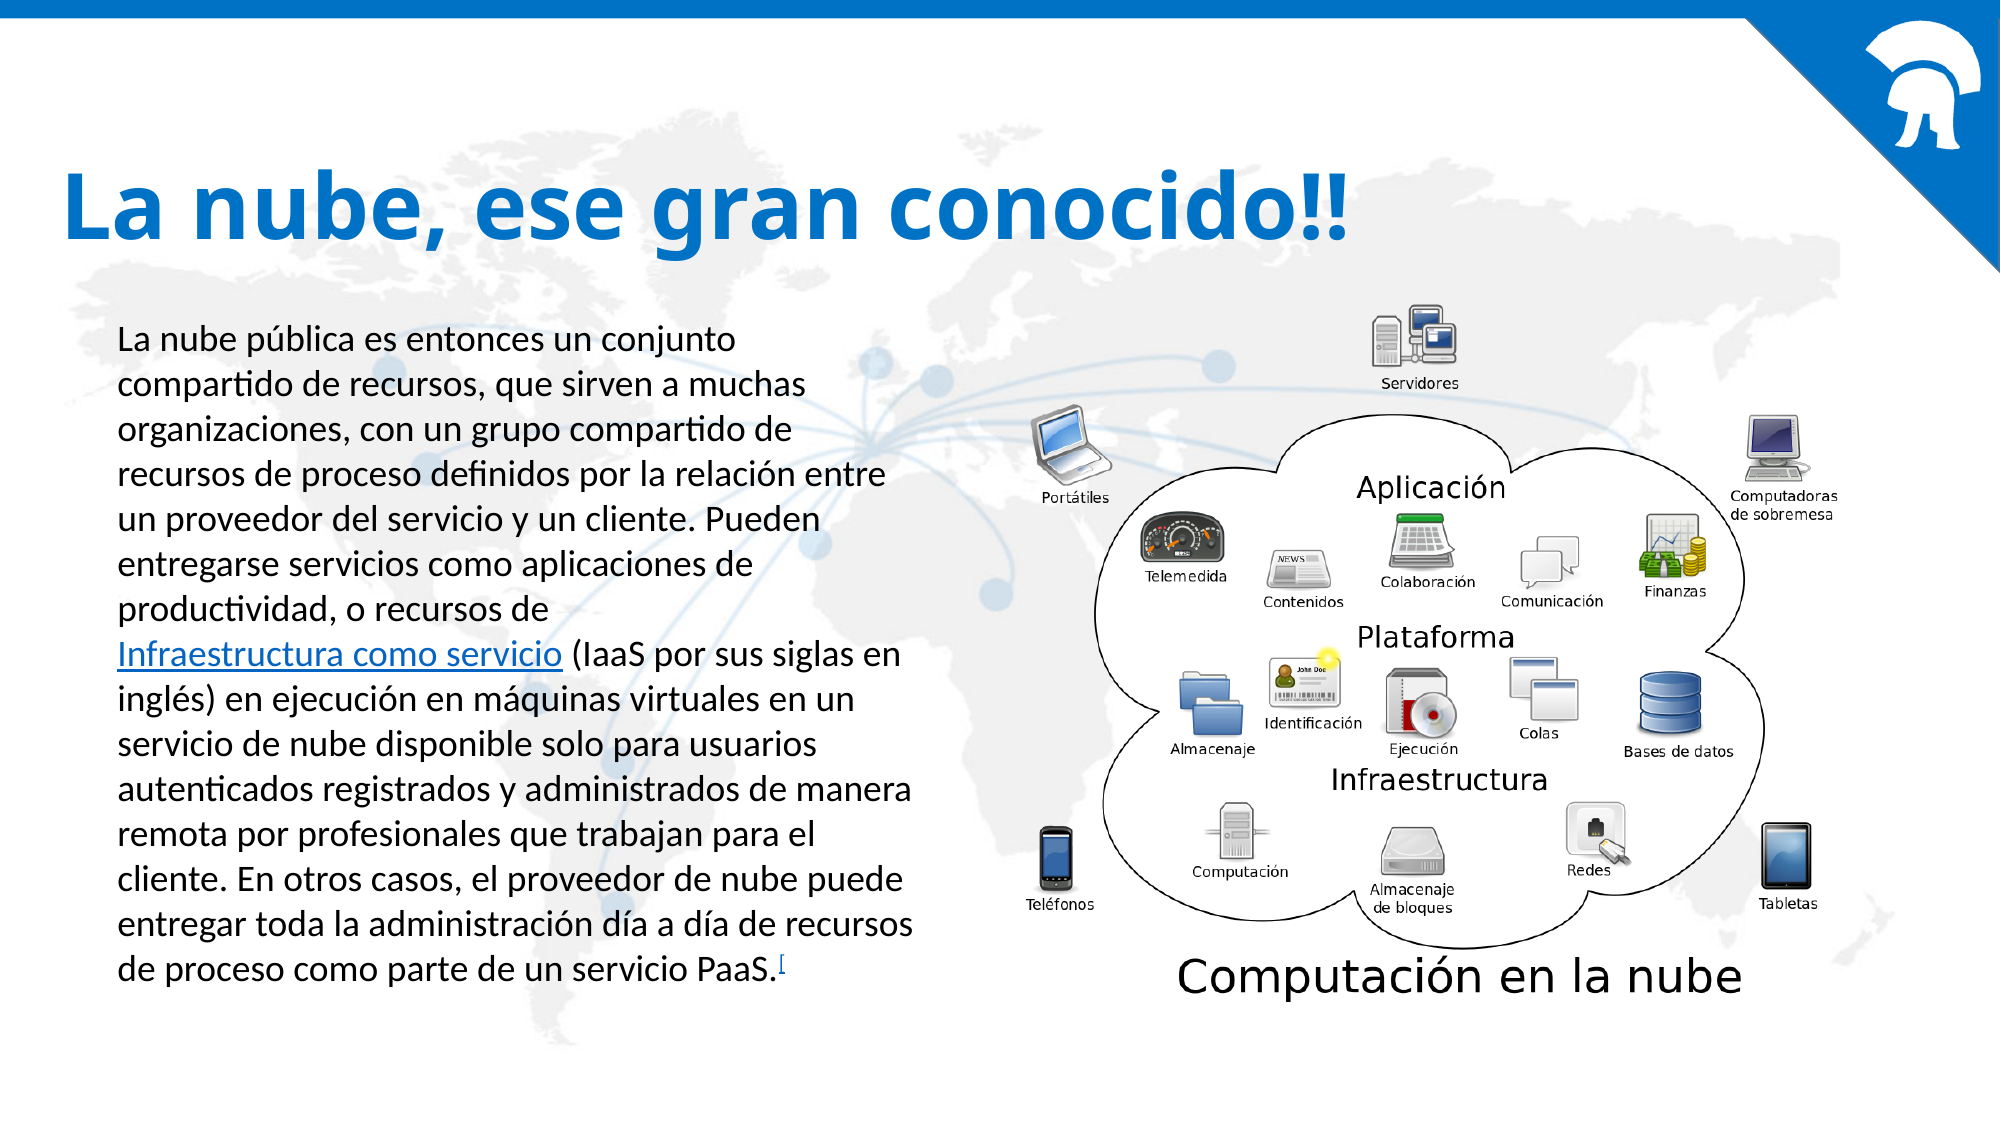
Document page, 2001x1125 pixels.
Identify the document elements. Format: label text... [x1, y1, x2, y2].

text_box La nube pública es entonces un conjunto compartido de recursos, que sirven a muchas organizaciones, con un grupo compartido de recursos de proceso definidos por la relación entre un proveedor del servicio y un cliente. Pueden entregarse servicios como aplicaciones de productividad, o recursos de Infraestructura como servicio (IaaS por sus siglas en inglés) en ejecución en máquinas virtuales en un servicio de nube disponible solo para usuarios autenticados registrados y administrados de manera remota por profesionales que trabajan para el cliente. En otros casos, el proveedor de nube puede entregar toda la administración día a día de recursos de proceso como parte de un servicio PaaS.[ [102, 307, 935, 997]
picture [0, 0, 2001, 1125]
title La nube, ese gran conocido!! [45, 59, 1863, 360]
